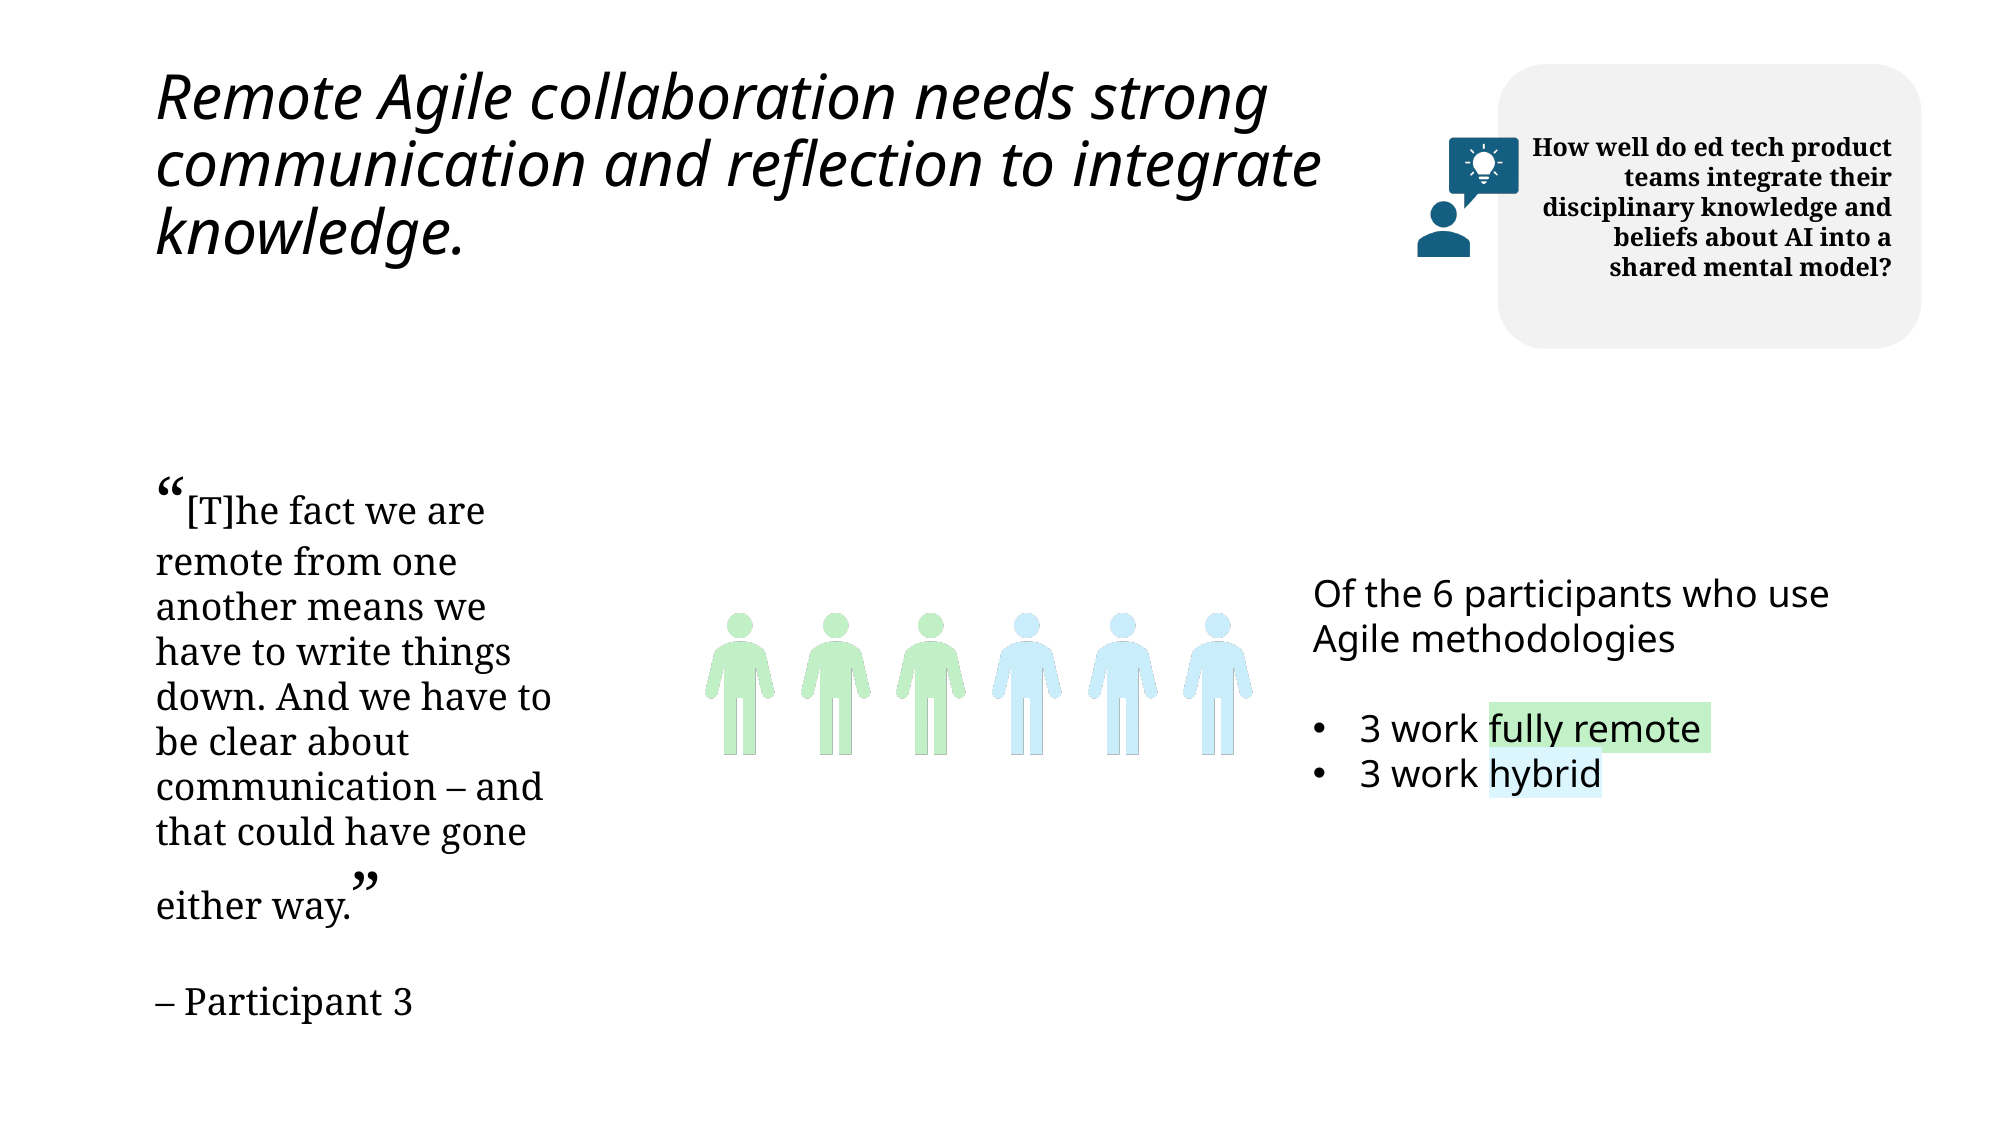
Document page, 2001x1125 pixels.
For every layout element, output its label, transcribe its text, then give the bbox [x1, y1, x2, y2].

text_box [664, 561, 1898, 806]
title Remote Agile collaboration needs strong communication and reflection to integrate knowledge. [140, 58, 1364, 276]
text_box [1394, 123, 1541, 271]
text_box How well do ed tech product teams integrate their disciplinary knowledge and beliefs about AI into a shared mental model? [1496, 62, 1924, 351]
text_box “[T]he fact we are remote from one another means we have to write things down. And we have to be clear about communication – and that could have gone either way.” – Participant 3 [140, 450, 581, 1031]
